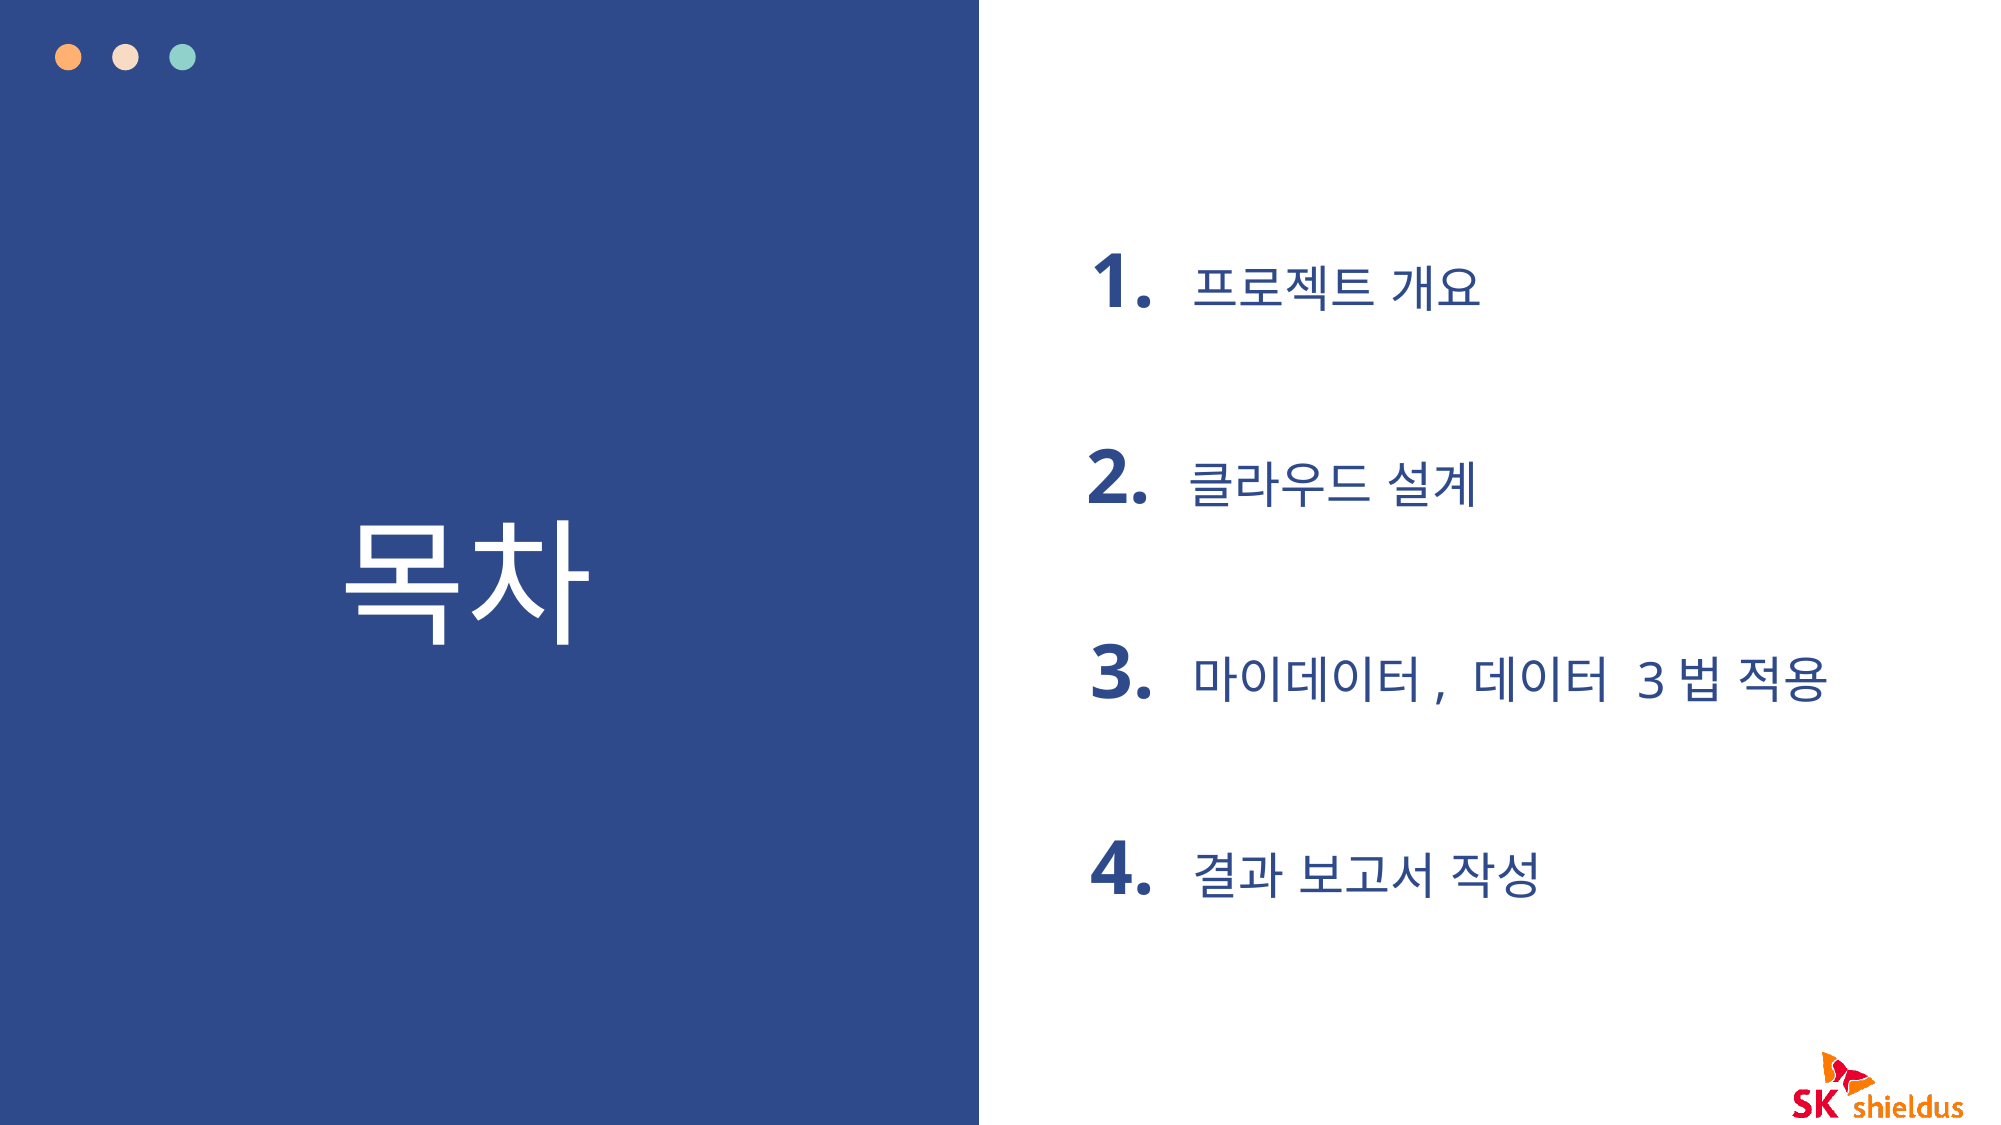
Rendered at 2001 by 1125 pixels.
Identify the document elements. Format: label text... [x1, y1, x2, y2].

title 1. 프로젝트 개요 [1070, 212, 1808, 315]
picture [1792, 1052, 1963, 1118]
title 3. 마이데이터, 데이터 3법 적용 [1070, 603, 1888, 707]
title 4. 결과 보고서 작성 [1070, 799, 1808, 902]
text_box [0, 0, 980, 1125]
title 2. 클라우드 설계 [1066, 408, 1820, 511]
